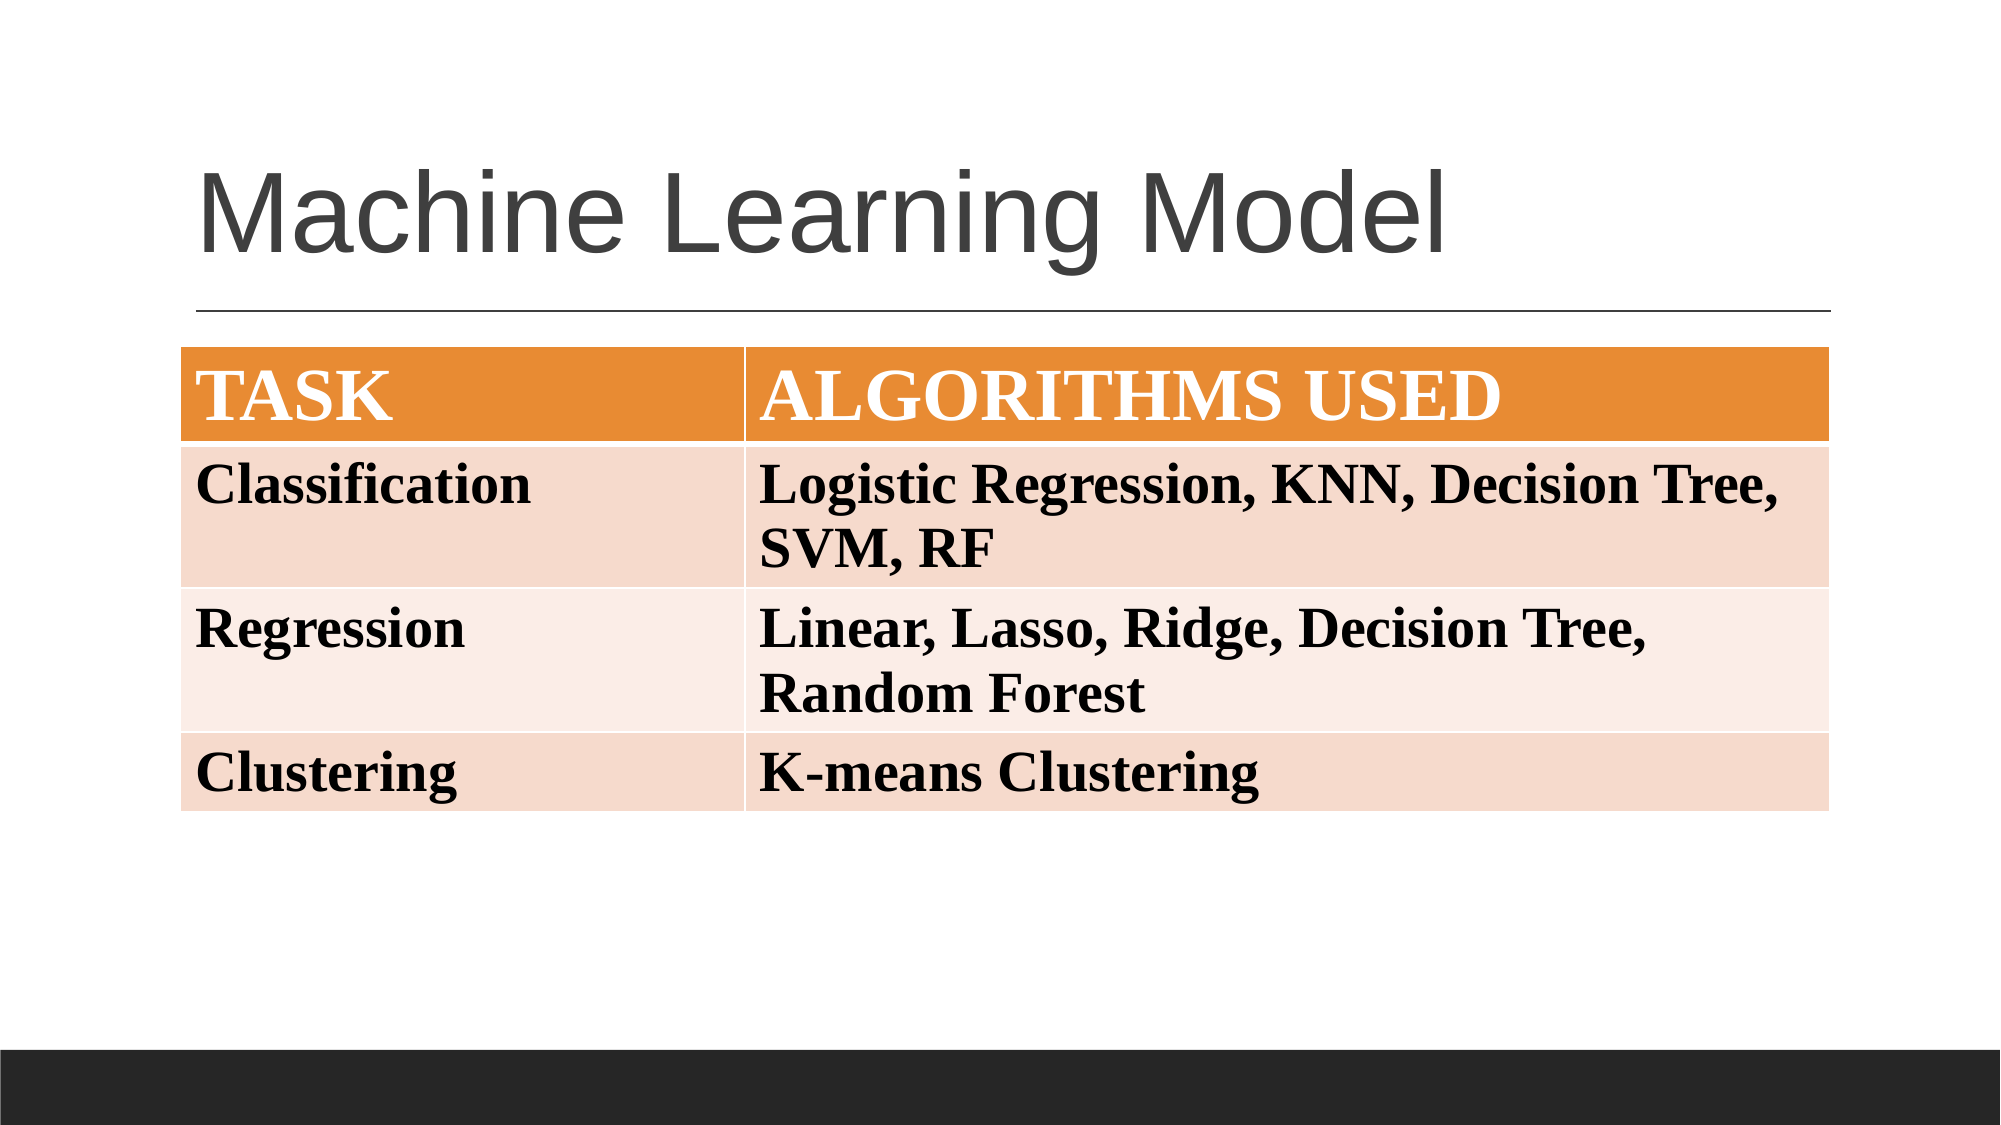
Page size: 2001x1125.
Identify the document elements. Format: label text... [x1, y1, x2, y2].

table_header TASK [181, 347, 744, 441]
table_cell Linear, Lasso, Ridge, Decision Tree, Random Forest [746, 589, 1829, 731]
table_cell Regression [181, 589, 744, 731]
table_cell Clustering [181, 733, 744, 811]
table_cell K-means Clustering [746, 733, 1829, 811]
title Machine Learning Model [180, 47, 1830, 285]
table_cell Classification [181, 447, 744, 587]
table_header ALGORITHMS USED [746, 347, 1829, 441]
table_cell Logistic Regression, KNN, Decision Tree, SVM, RF [746, 447, 1829, 587]
